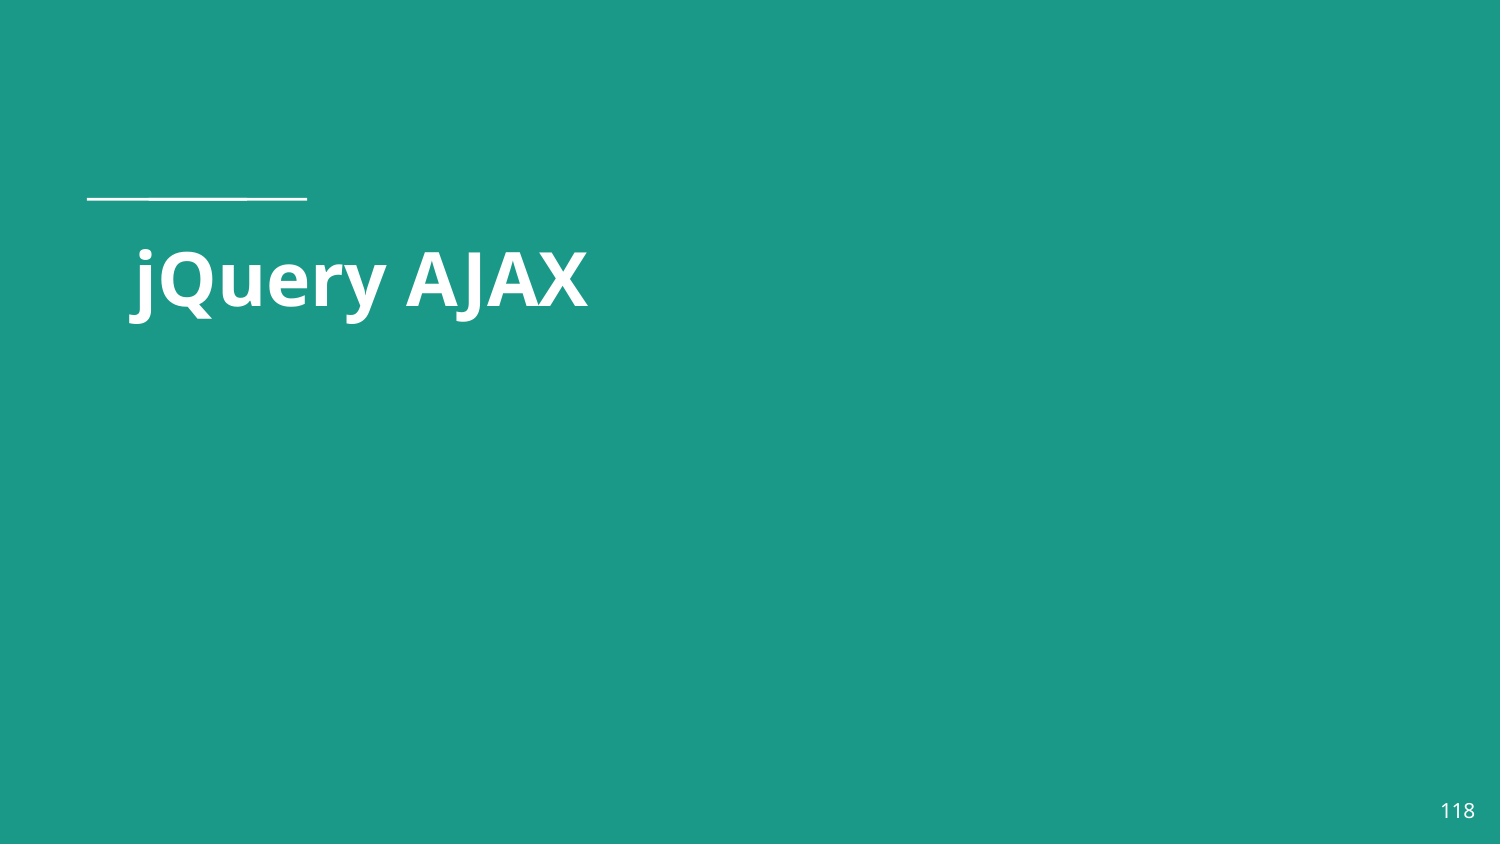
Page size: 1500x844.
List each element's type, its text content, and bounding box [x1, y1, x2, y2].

title jQuery AJAX [119, 216, 1381, 466]
slide_number ‹#› [1400, 779, 1491, 844]
